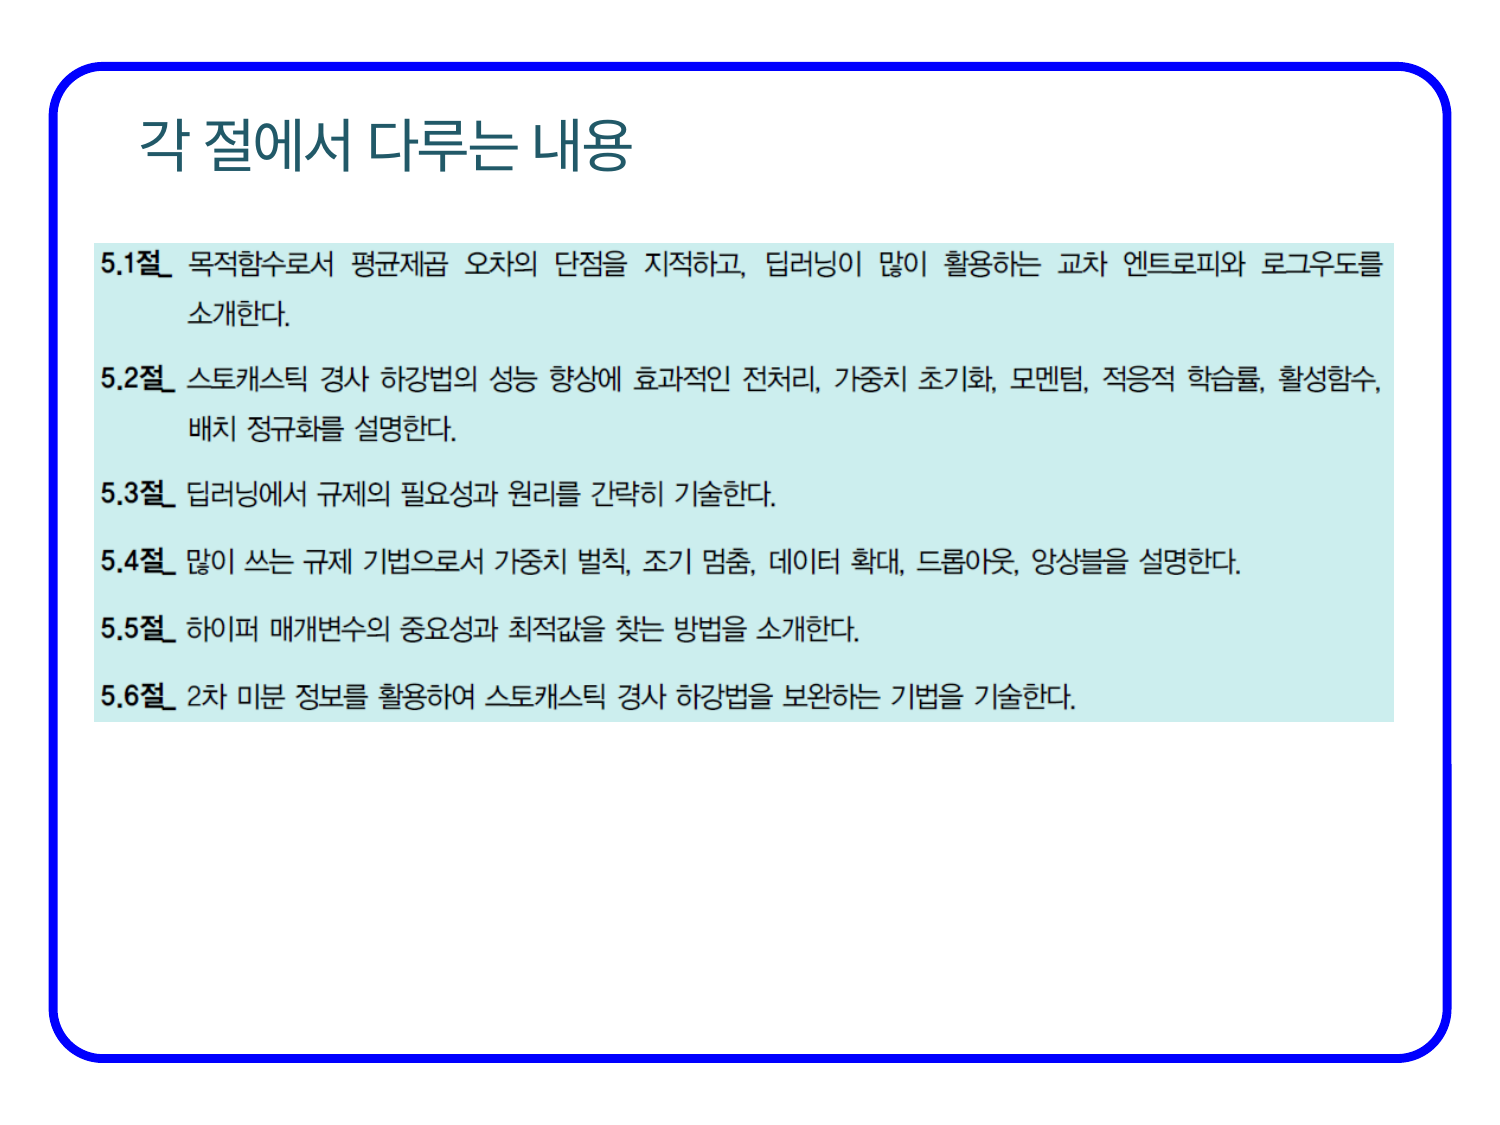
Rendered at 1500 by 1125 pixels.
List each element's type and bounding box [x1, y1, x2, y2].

text_box [41, 231, 1447, 1125]
picture [94, 243, 1394, 723]
